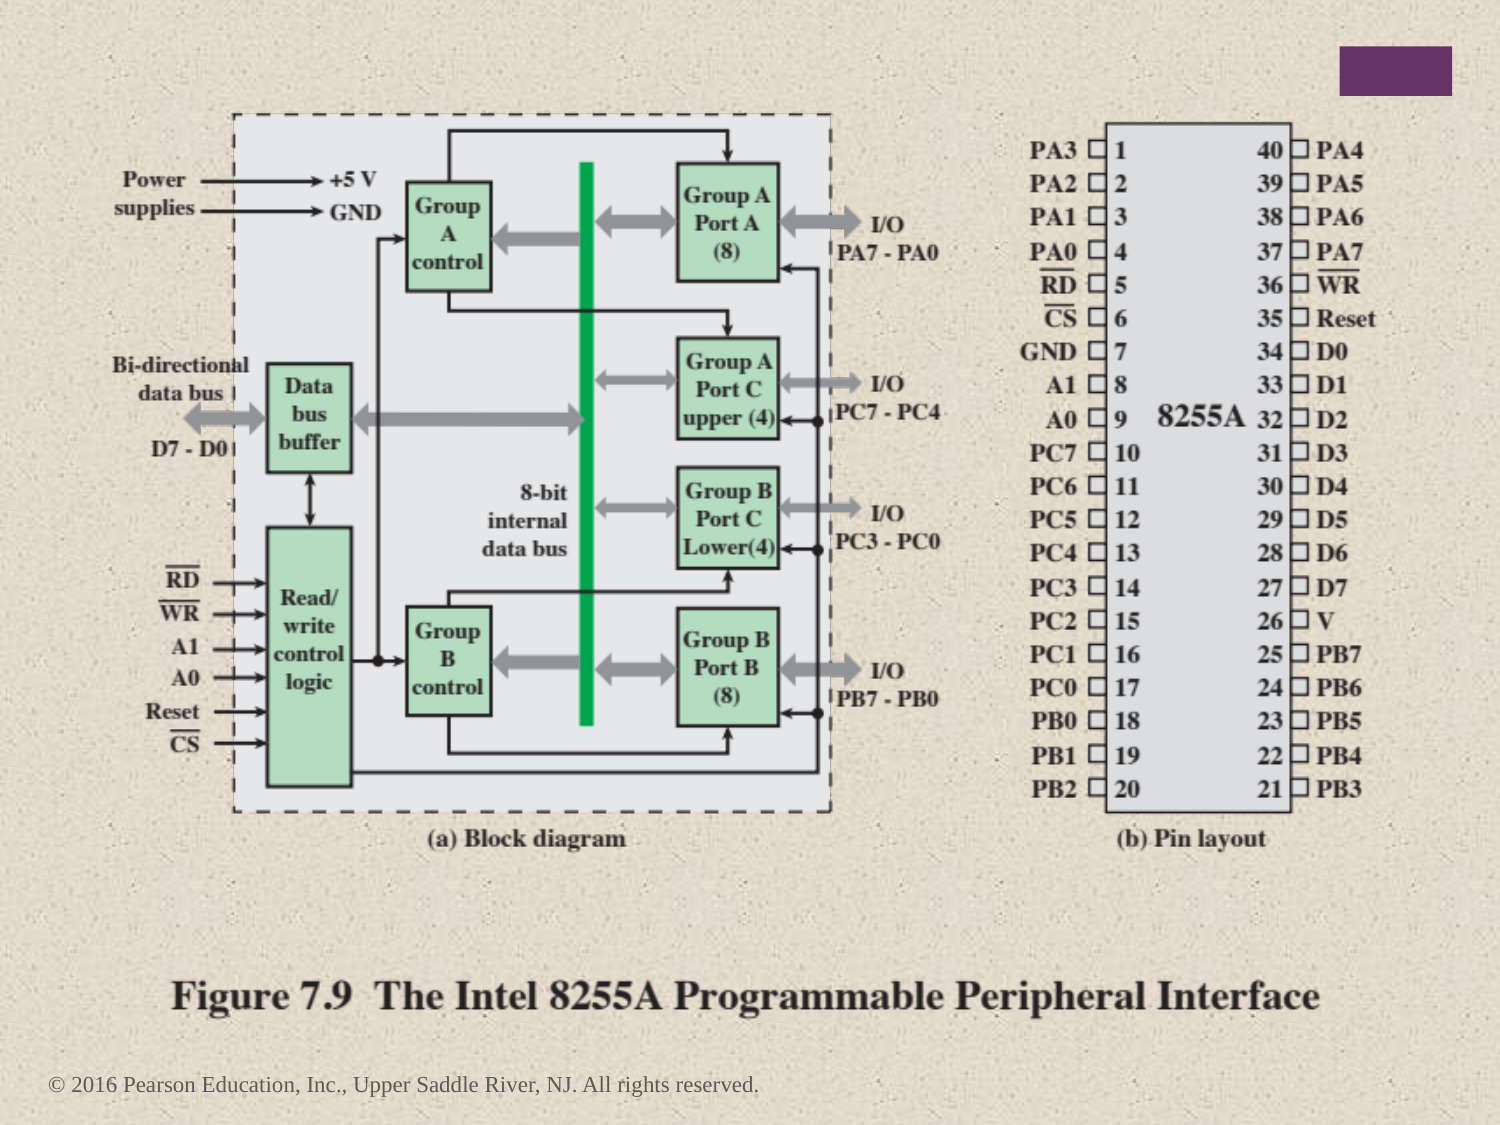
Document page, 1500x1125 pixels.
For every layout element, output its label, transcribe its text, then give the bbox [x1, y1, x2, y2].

footer © 2016 Pearson Education, Inc., Upper Saddle River, NJ. All rights reserved. [33, 1082, 1038, 1114]
picture [0, 0, 1500, 1125]
